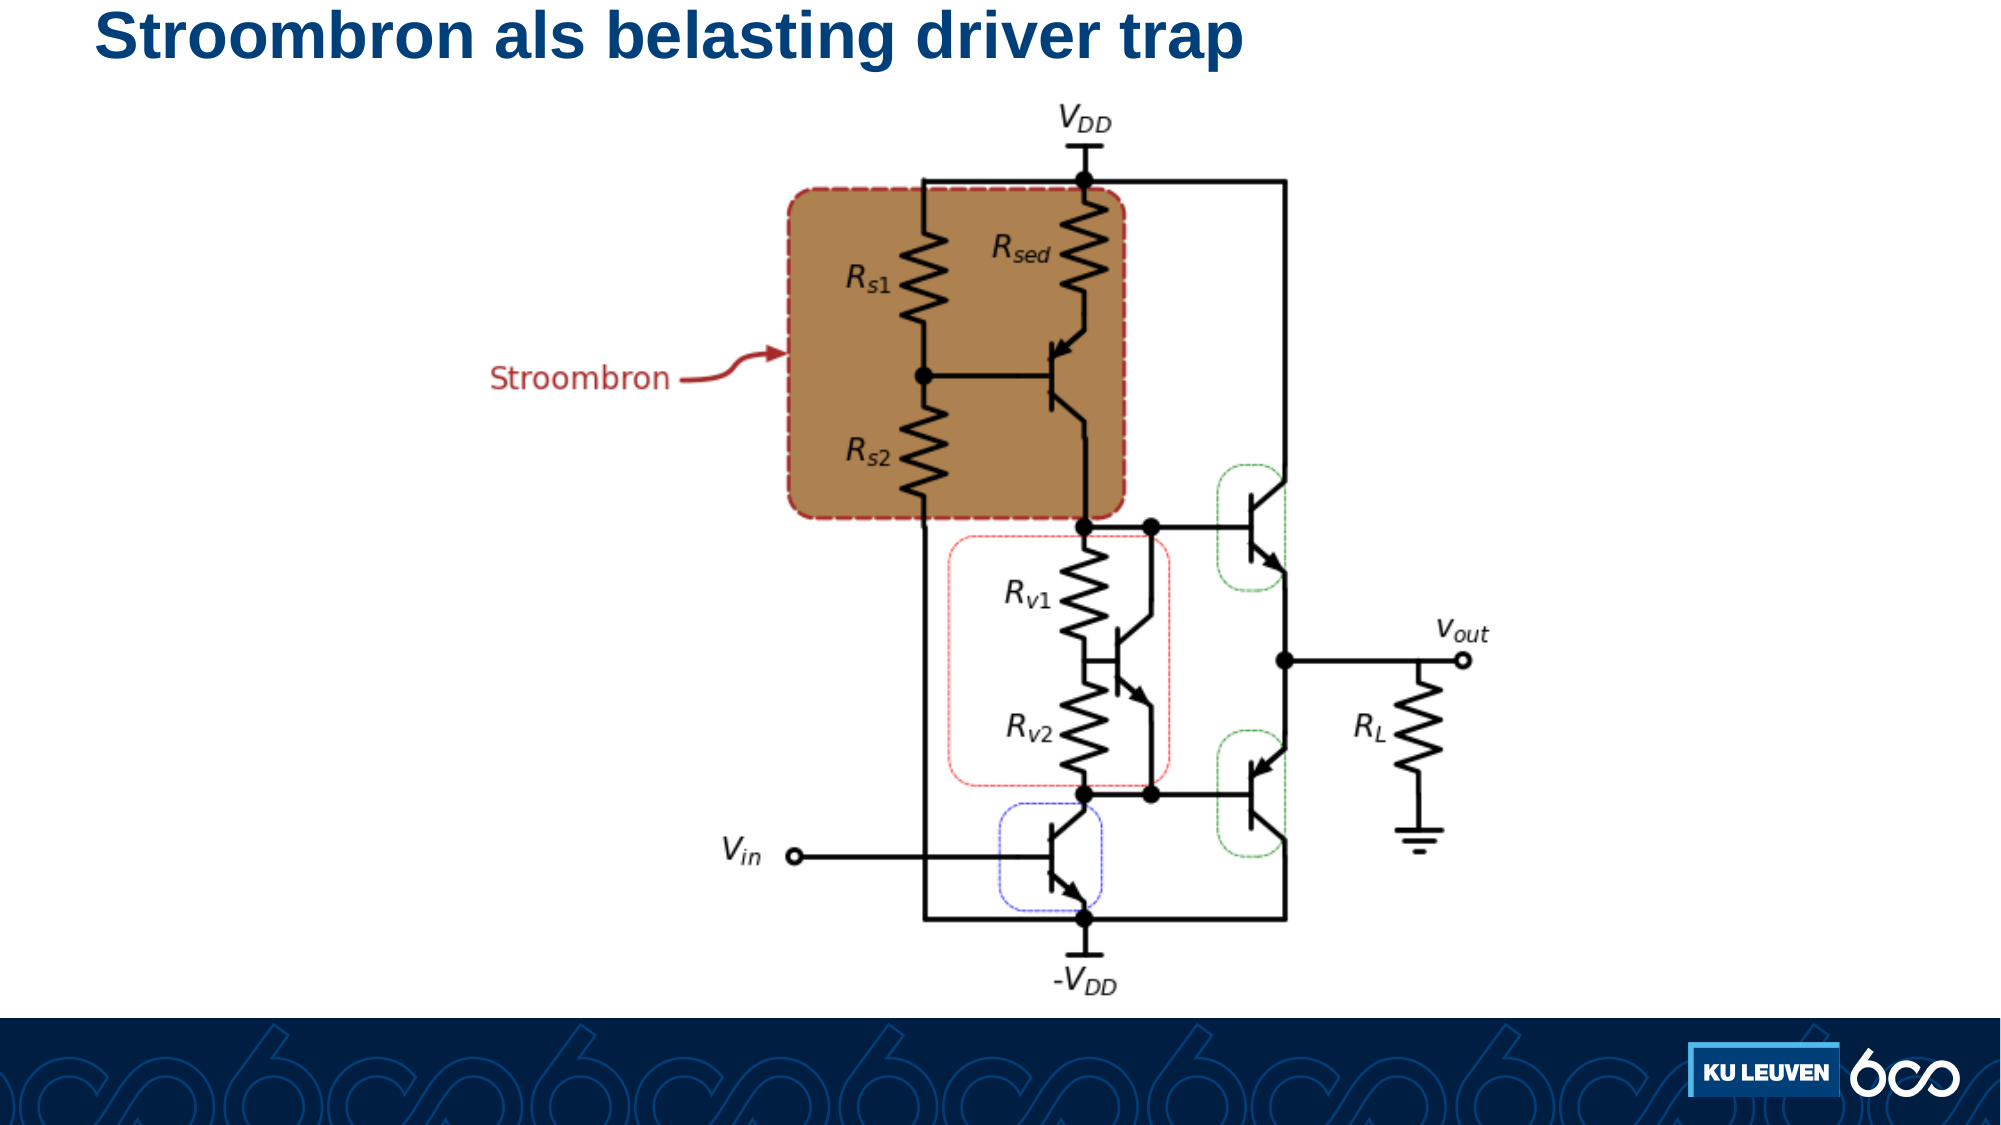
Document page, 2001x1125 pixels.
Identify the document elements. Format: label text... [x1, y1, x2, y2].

title Stroombron als belasting driver trap [94, 0, 1906, 108]
picture [0, 1018, 2001, 1125]
picture [481, 92, 1518, 1008]
